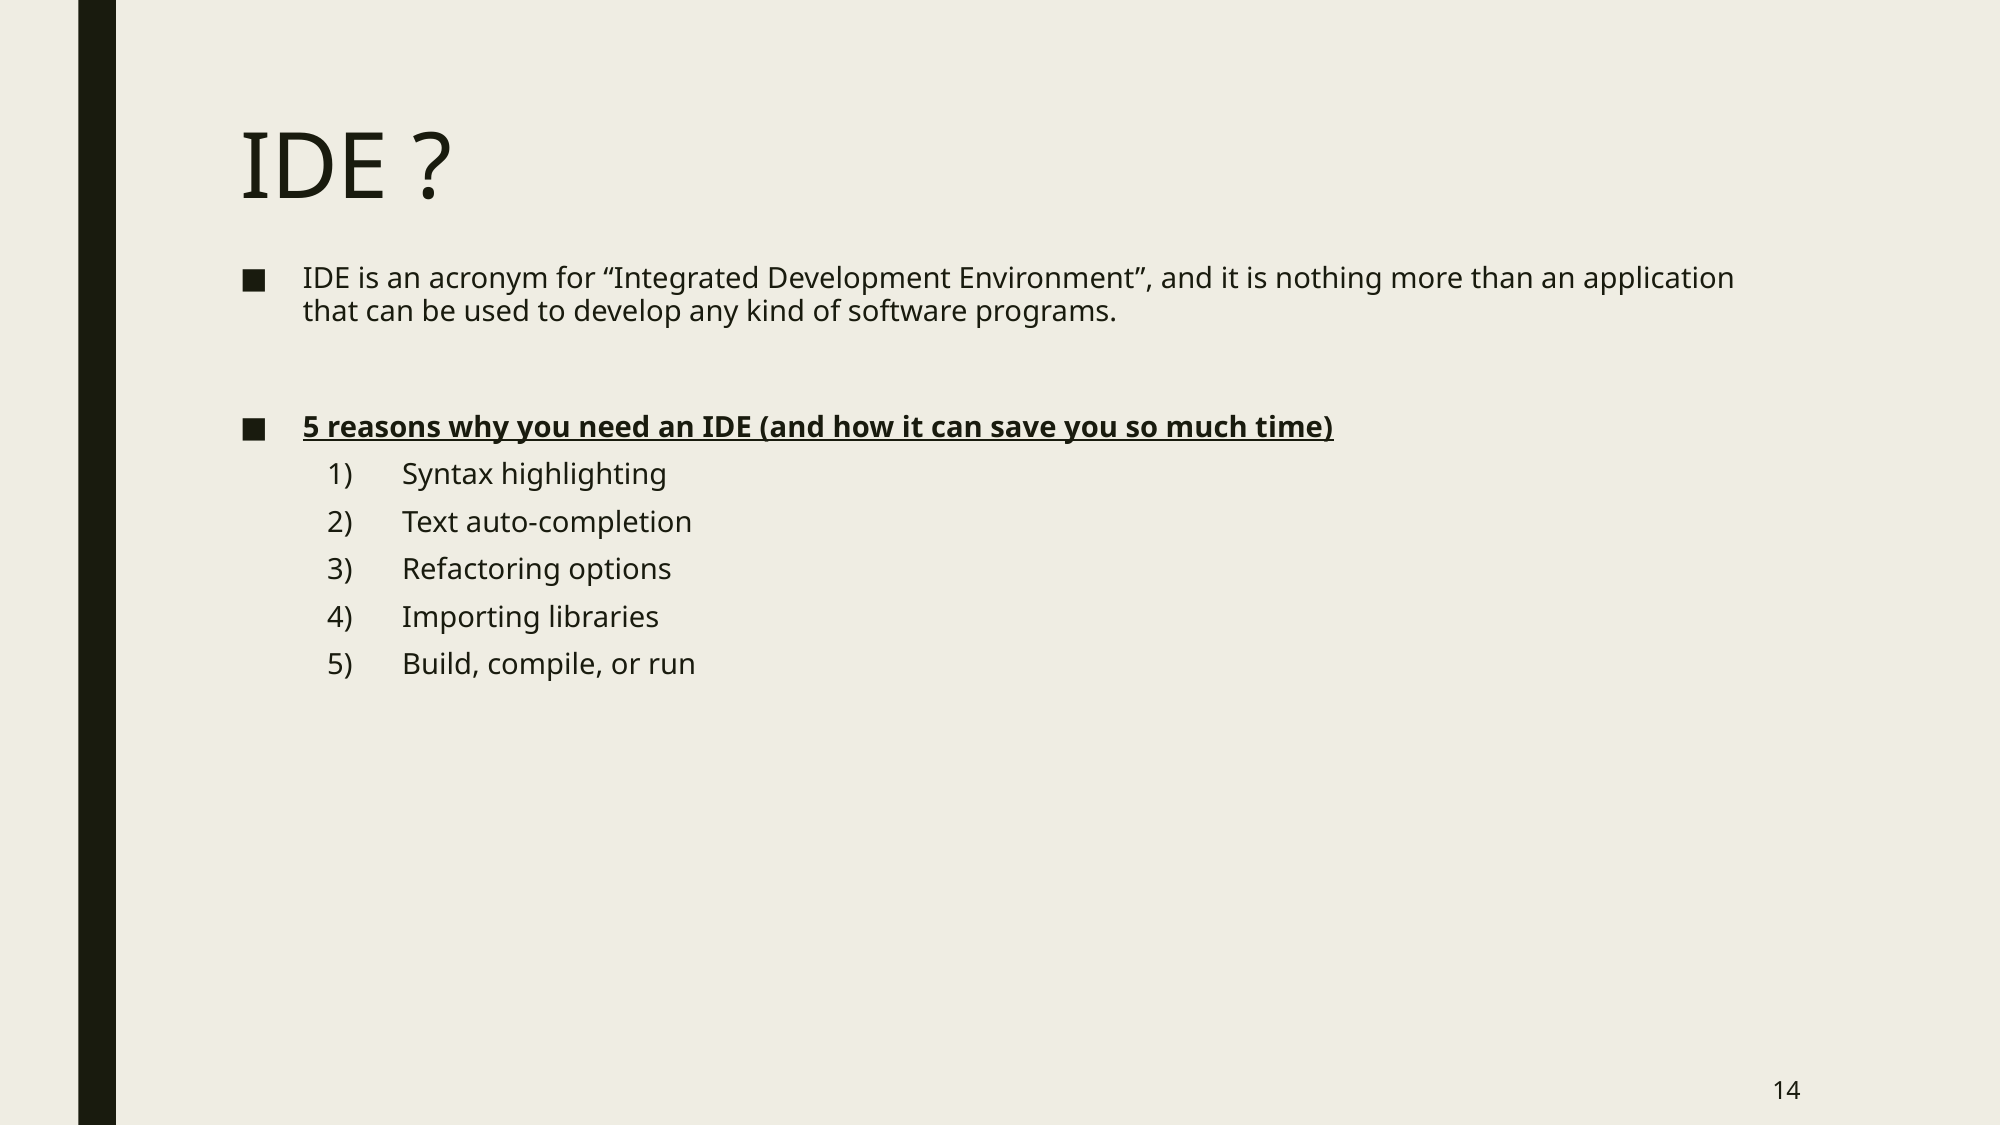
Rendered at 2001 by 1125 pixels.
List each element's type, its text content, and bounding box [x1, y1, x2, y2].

list IDE is an acronym for “Integrated Development Environment”, and it is nothing more than an application that can be used to develop any kind of software programs. 5 reasons why you need an IDE (and how it can save you so much time) Syntax highlighting Text auto-completion Refactoring options Importing libraries Build, compile, or run [225, 254, 1800, 963]
slide_number 14 [1553, 1058, 1816, 1125]
title IDE ? [225, 112, 1800, 250]
